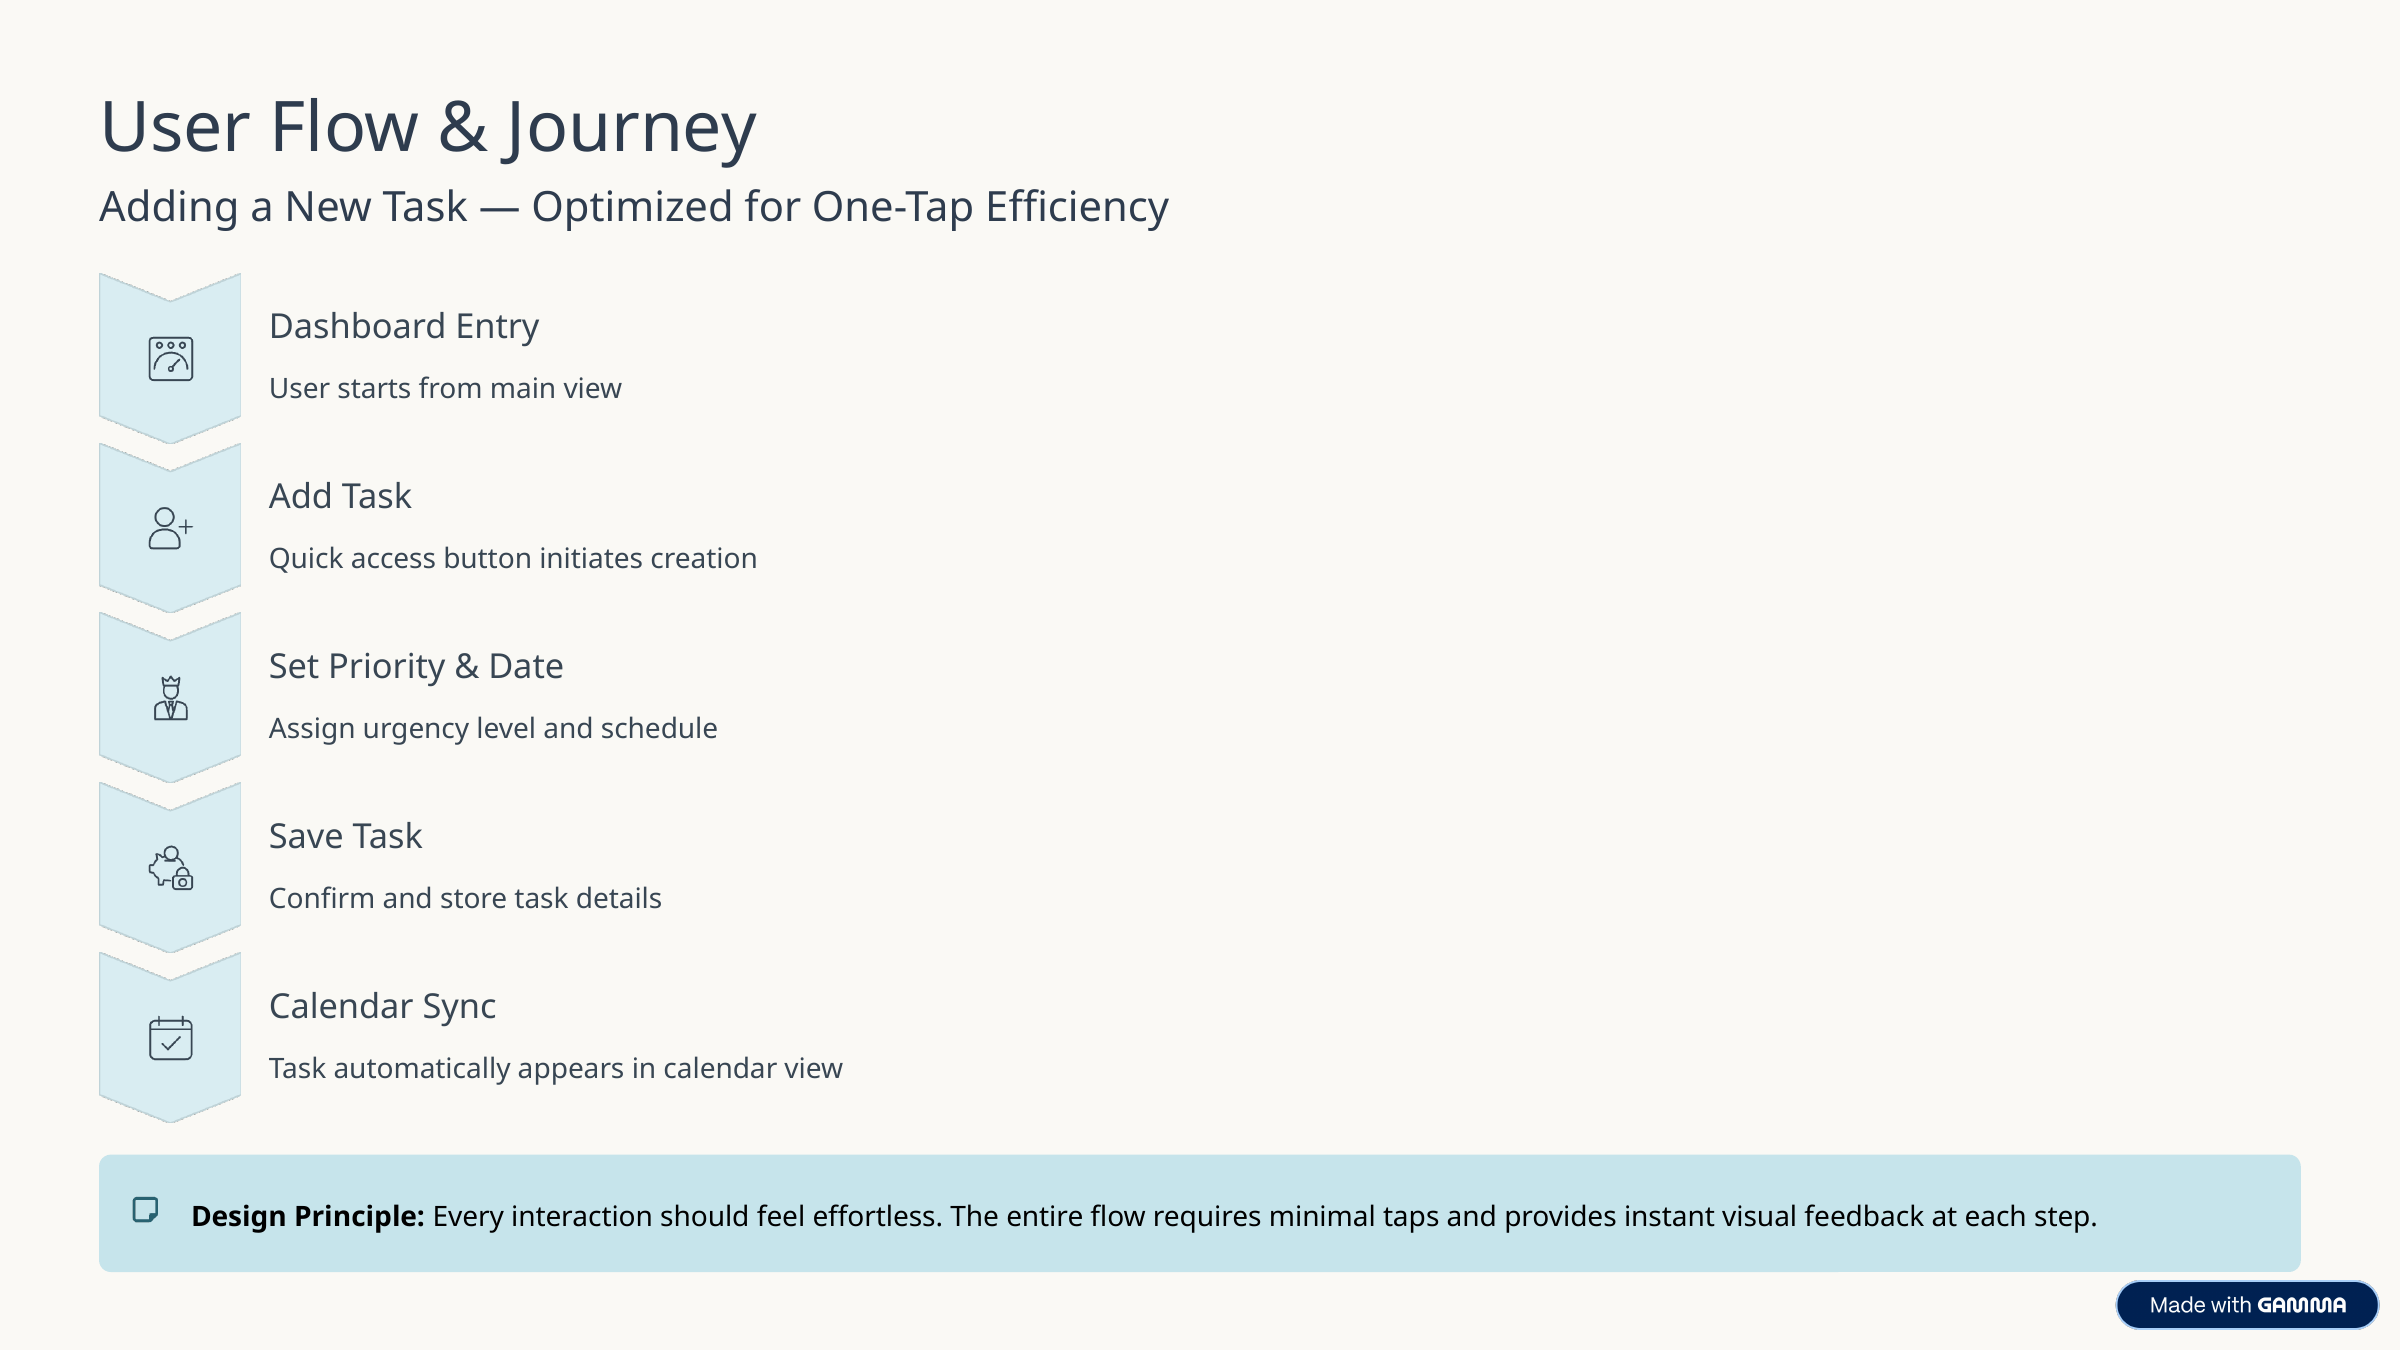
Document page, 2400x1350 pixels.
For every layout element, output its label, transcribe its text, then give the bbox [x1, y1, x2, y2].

text_box Set Priority & Date [268, 641, 623, 686]
text_box Adding a New Task — Optimized for One-Tap Efficiency [99, 177, 1181, 231]
text_box Save Task [268, 811, 623, 856]
text_box User starts from main view [268, 362, 2301, 406]
text_box Task automatically appears in calendar view [268, 1042, 2301, 1085]
text_box Assign urgency level and schedule [268, 702, 2301, 745]
text_box Quick access button initiates creation [268, 532, 2301, 576]
picture [2106, 1271, 2389, 1339]
text_box [99, 1154, 2301, 1273]
text_box Add Task [268, 471, 623, 516]
text_box Confirm and store task details [268, 872, 2301, 915]
picture [127, 1195, 163, 1224]
text_box Design Principle: Every interaction should feel effortless. The entire flow requires minimal taps and provides instant visual feedback at each step. [191, 1189, 2273, 1233]
text_box User Flow & Journey [99, 77, 807, 167]
picture [99, 273, 241, 1123]
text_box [2111, 1278, 2386, 1332]
text_box Dashboard Entry [268, 301, 623, 346]
text_box Calendar Sync [268, 981, 623, 1026]
